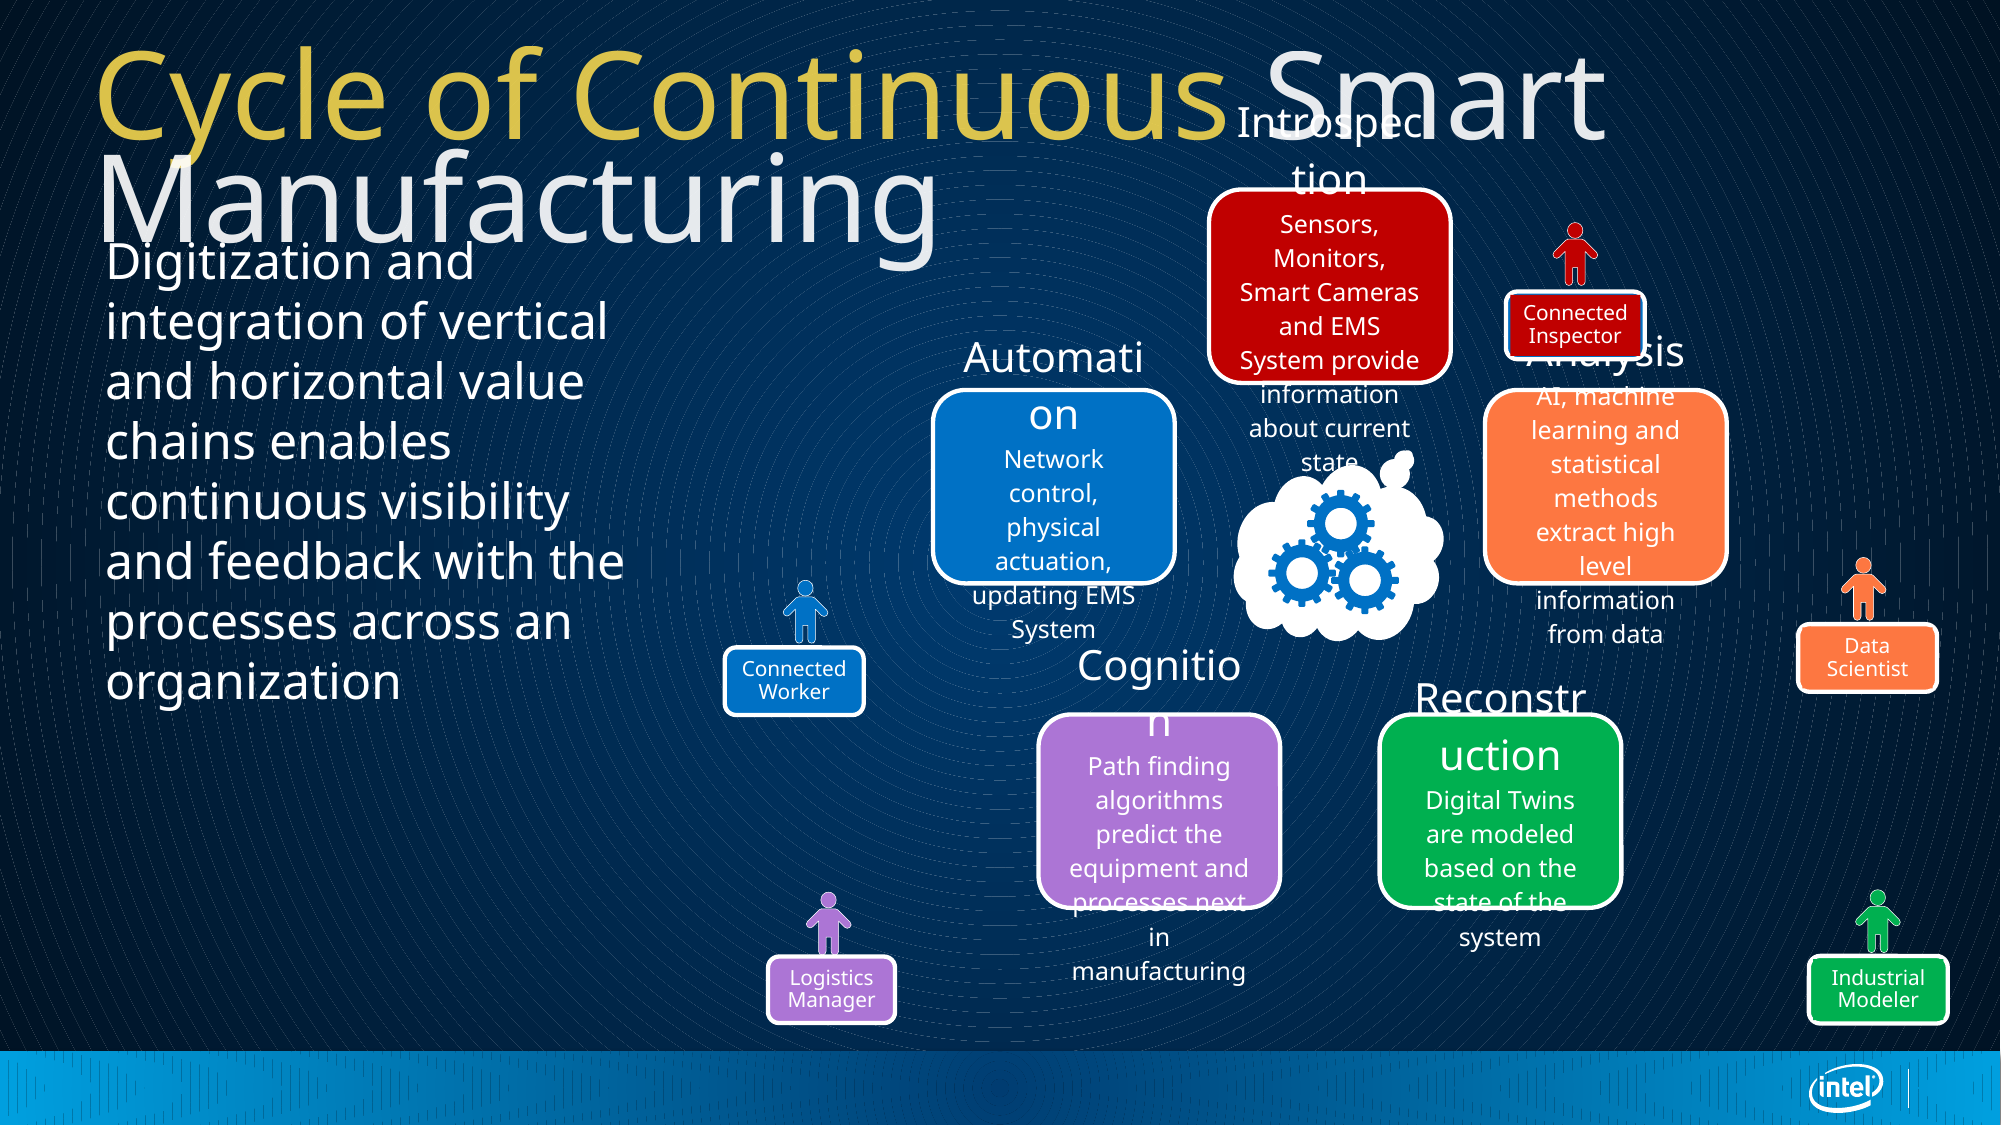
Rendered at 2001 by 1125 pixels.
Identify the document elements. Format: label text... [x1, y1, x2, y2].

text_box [724, 222, 1948, 1024]
title Cycle of Continuous Smart Manufacturing [77, 49, 1923, 169]
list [846, 189, 1814, 219]
text_box Digitization and integration of vertical and horizontal value chains enables continuous visibility and feedback with the processes across an organization [90, 221, 683, 717]
